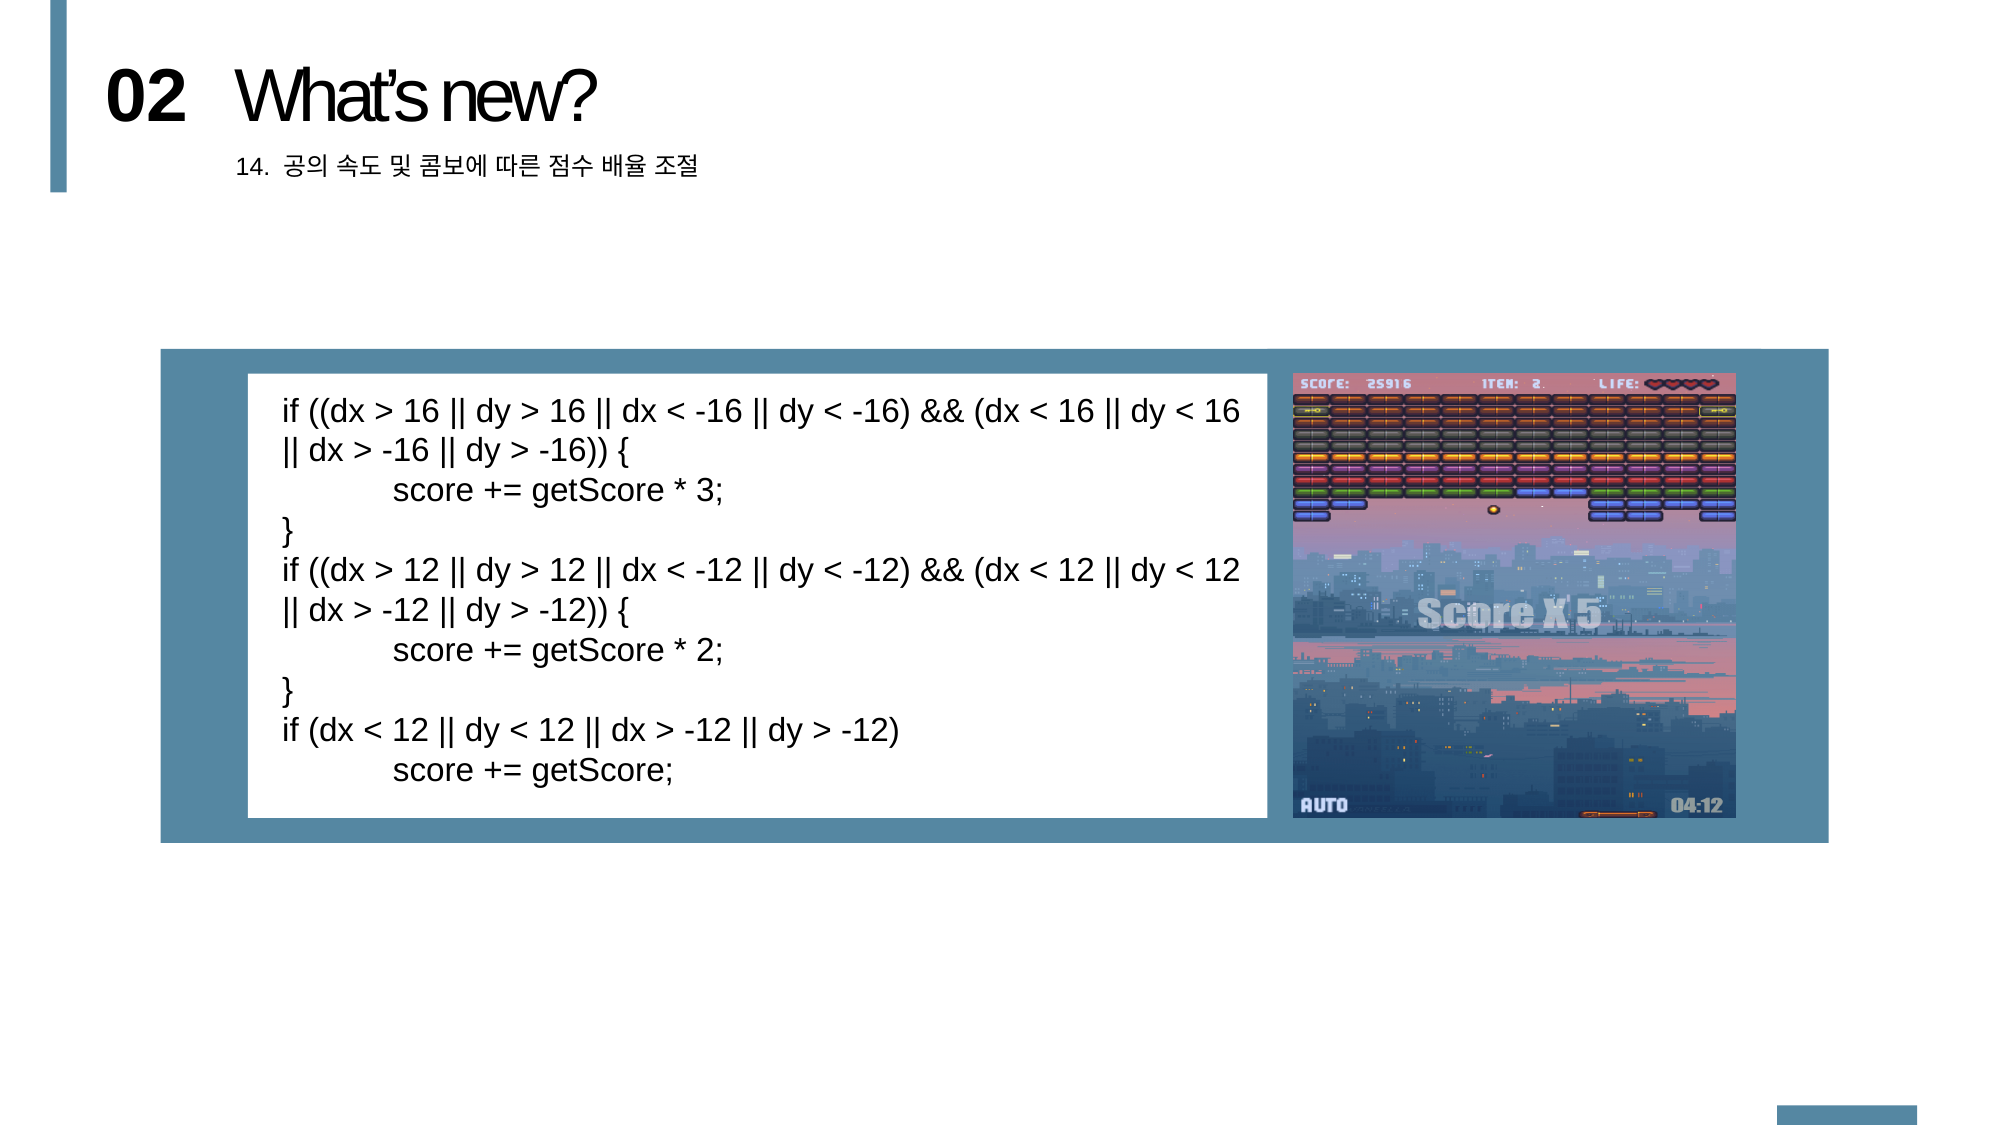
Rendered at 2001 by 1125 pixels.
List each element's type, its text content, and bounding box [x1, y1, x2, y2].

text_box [160, 348, 1267, 843]
text_box [1776, 1104, 1918, 1125]
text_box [1267, 348, 1762, 843]
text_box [1762, 348, 1829, 843]
text_box [49, 0, 68, 193]
picture [1292, 373, 1736, 819]
text_box 02 [90, 39, 204, 144]
text_box 14. 공의 속도 및 콤보에 따른 점수 배율 조절 [220, 143, 962, 189]
text_box What’s new? [219, 39, 615, 144]
